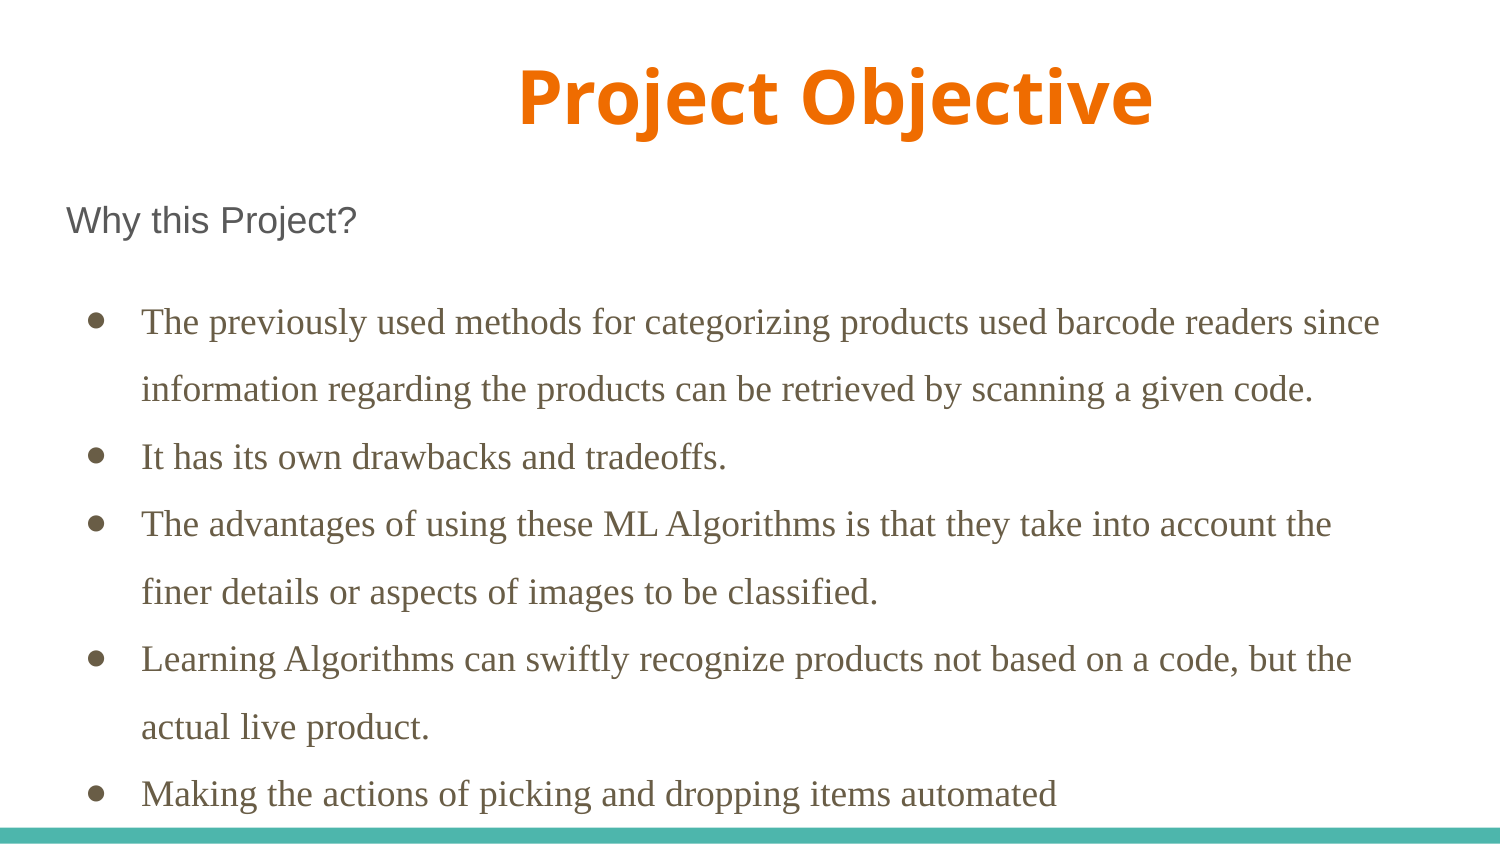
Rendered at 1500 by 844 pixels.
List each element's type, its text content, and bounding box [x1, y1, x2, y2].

title Project Objective [51, 34, 1449, 129]
text_box Why this Project? The previously used methods for categorizing products used barcode readers since information regarding the products can be retrieved by scanning a given code. It has its own drawbacks and tradeoffs. The advantages of using these ML Algorithms is that they take into account the finer details or aspects of images to be classified. Learning Algorithms can swiftly recognize products not based on a code, but the actual live product. Making the actions of picking and dropping items automated [51, 174, 1412, 735]
